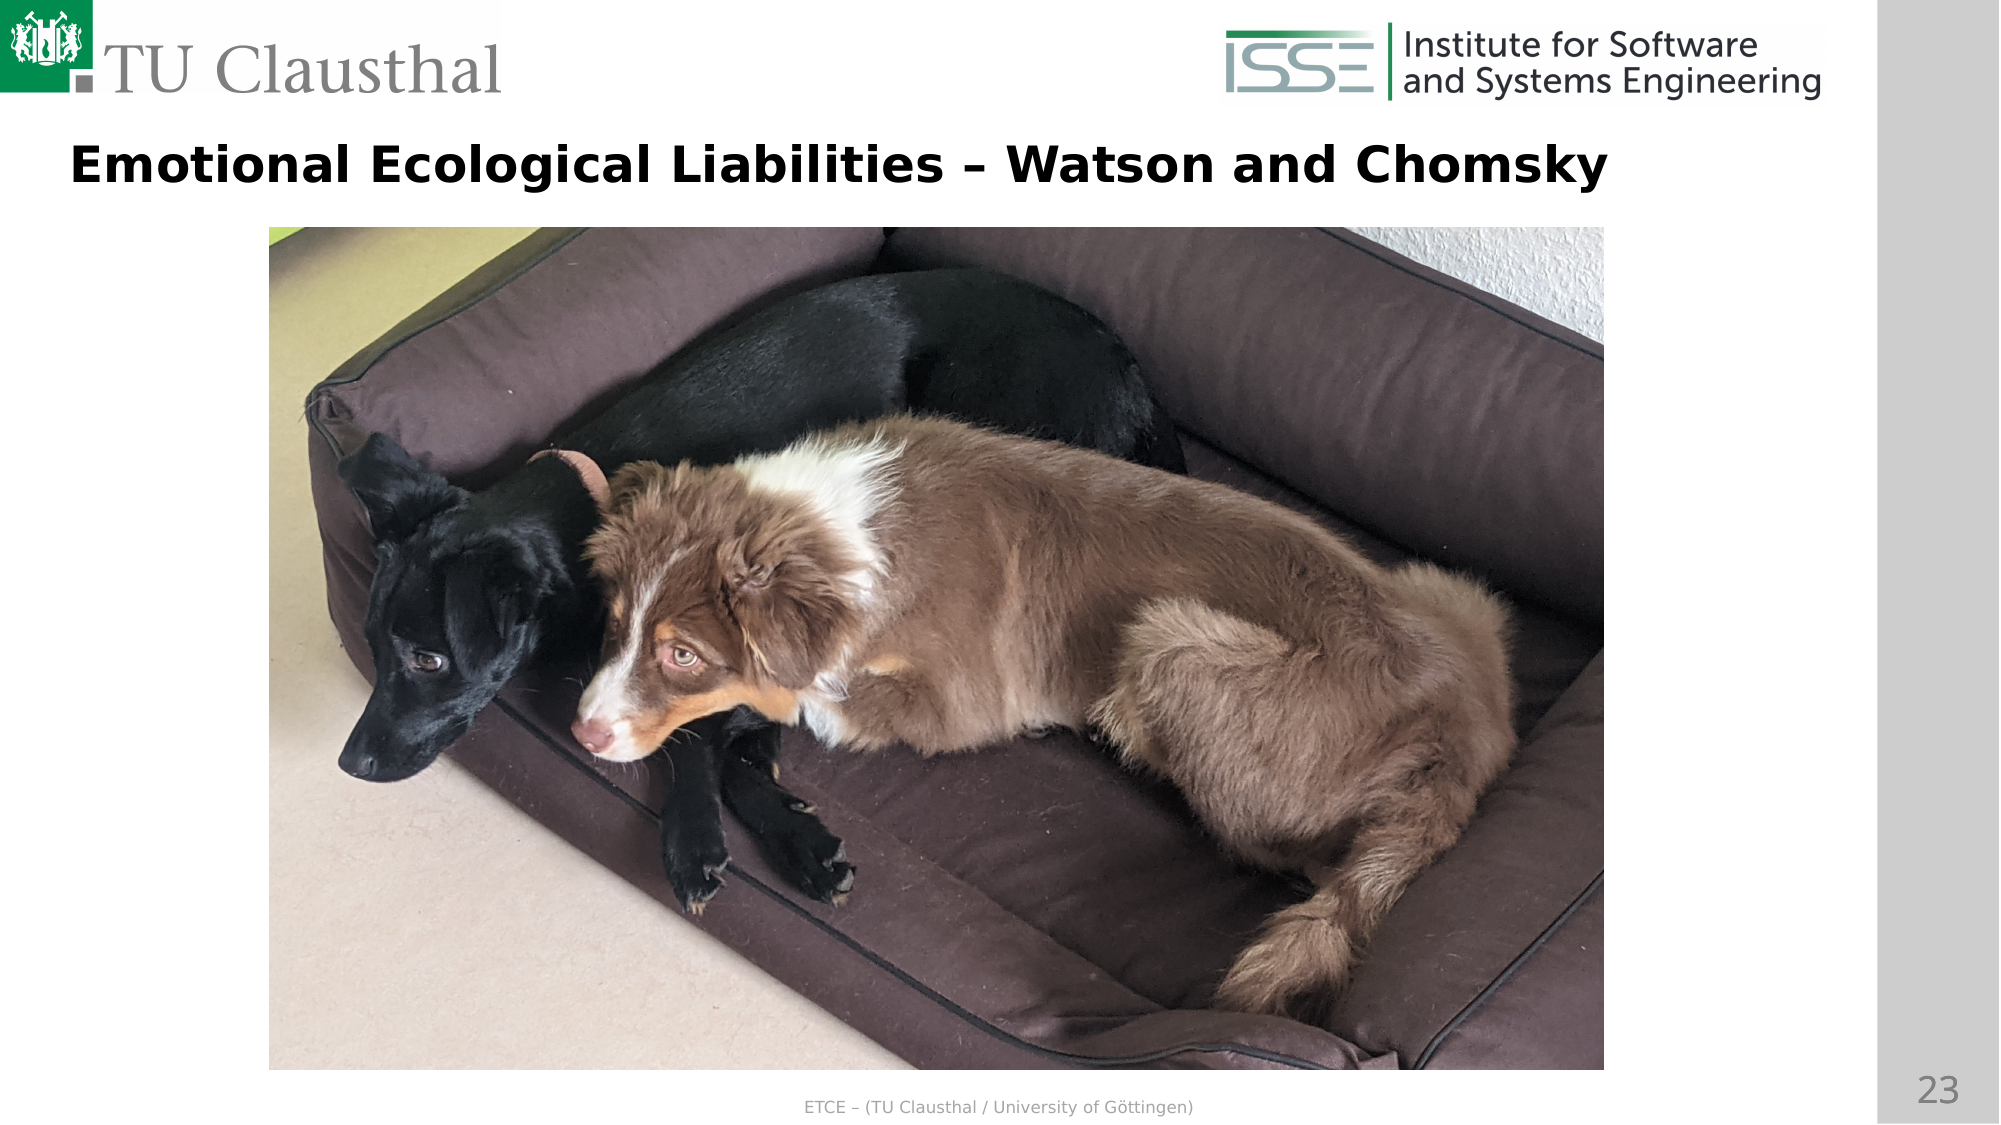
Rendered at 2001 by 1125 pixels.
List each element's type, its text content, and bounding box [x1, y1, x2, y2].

picture [1218, 22, 1826, 107]
picture [268, 226, 1604, 1070]
picture [0, 0, 501, 93]
text_box Emotional Ecological Liabilities – Watson and Chomsky [55, 125, 1818, 207]
